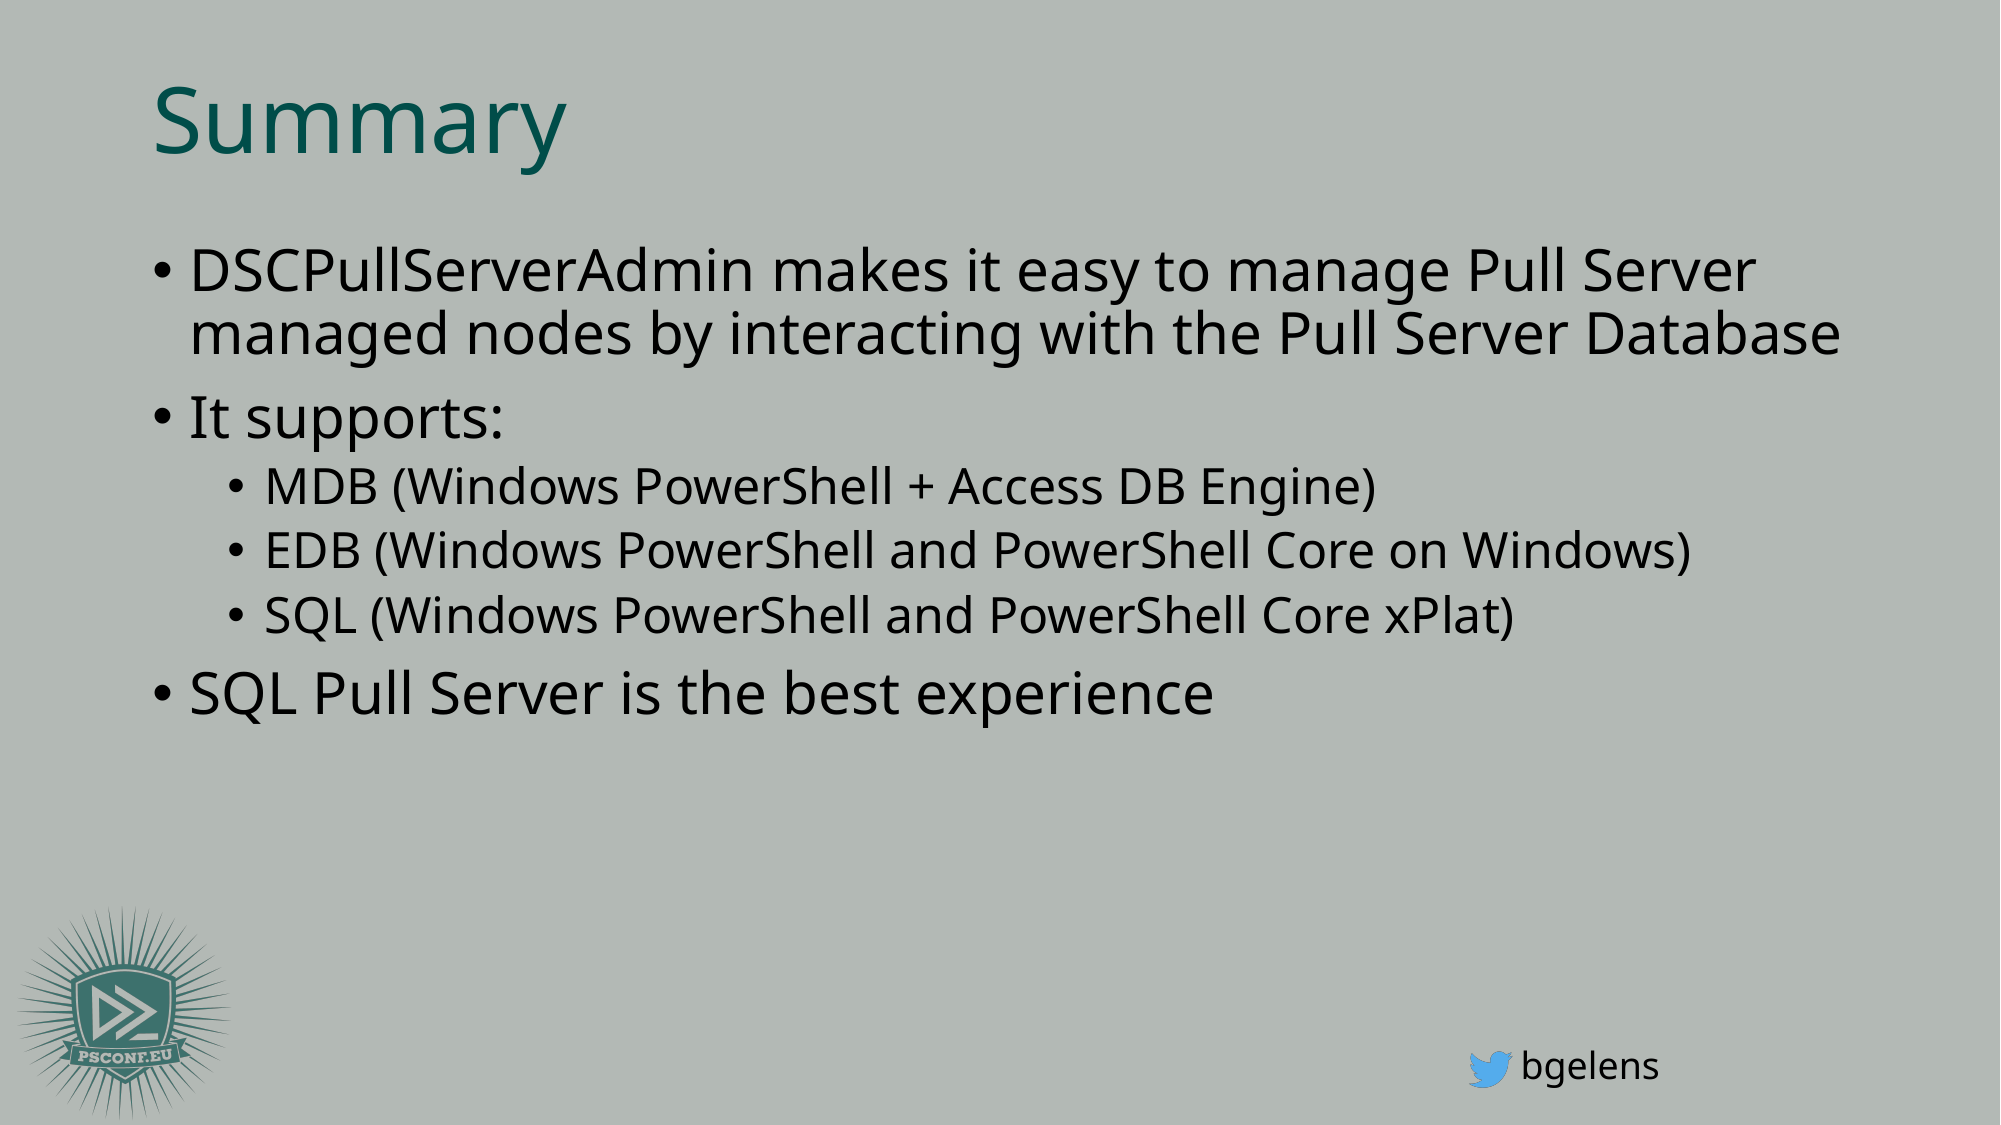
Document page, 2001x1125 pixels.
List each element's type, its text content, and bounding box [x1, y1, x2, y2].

list DSCPullServerAdmin makes it easy to manage Pull Server managed nodes by interacting with the Pull Server Database It supports: MDB (Windows PowerShell + Access DB Engine) EDB (Windows PowerShell and PowerShell Core on Windows) SQL (Windows PowerShell and PowerShell Core xPlat) SQL Pull Server is the best experience [137, 233, 1863, 1014]
picture [1458, 1037, 1523, 1103]
title Summary [137, 59, 1863, 188]
footer bgelens [1505, 1037, 1863, 1098]
